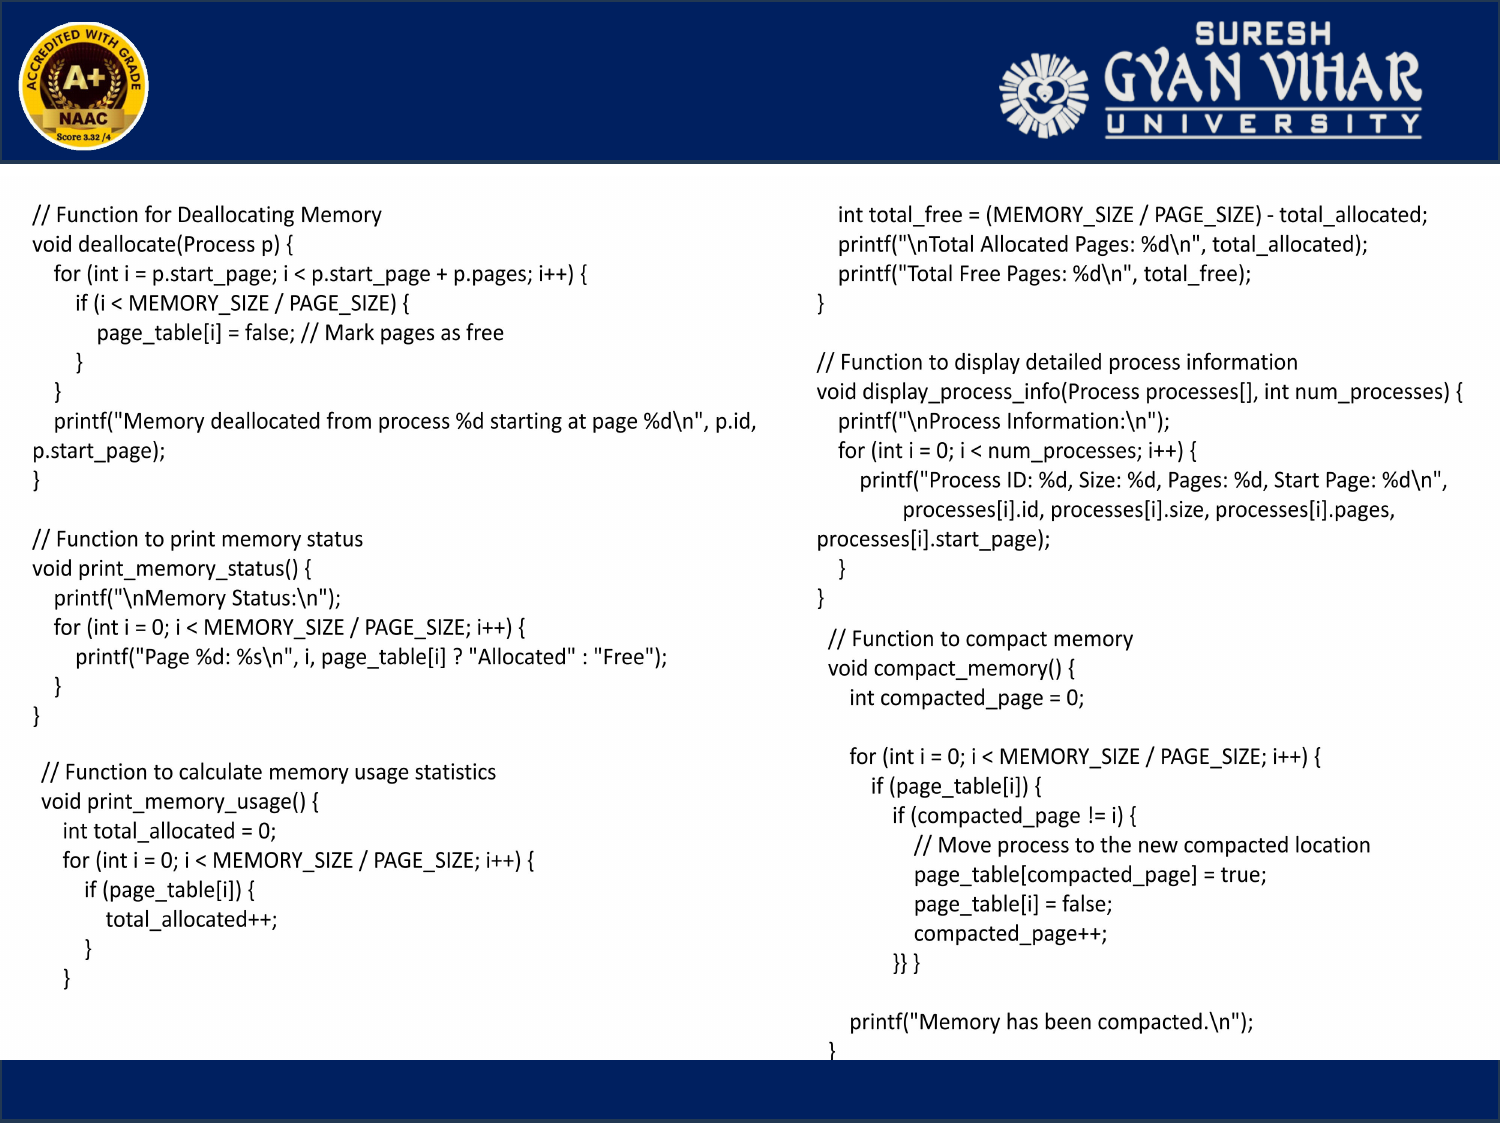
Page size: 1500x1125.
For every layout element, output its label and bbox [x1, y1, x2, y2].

picture [0, 176, 1500, 1061]
picture [4, 22, 159, 151]
